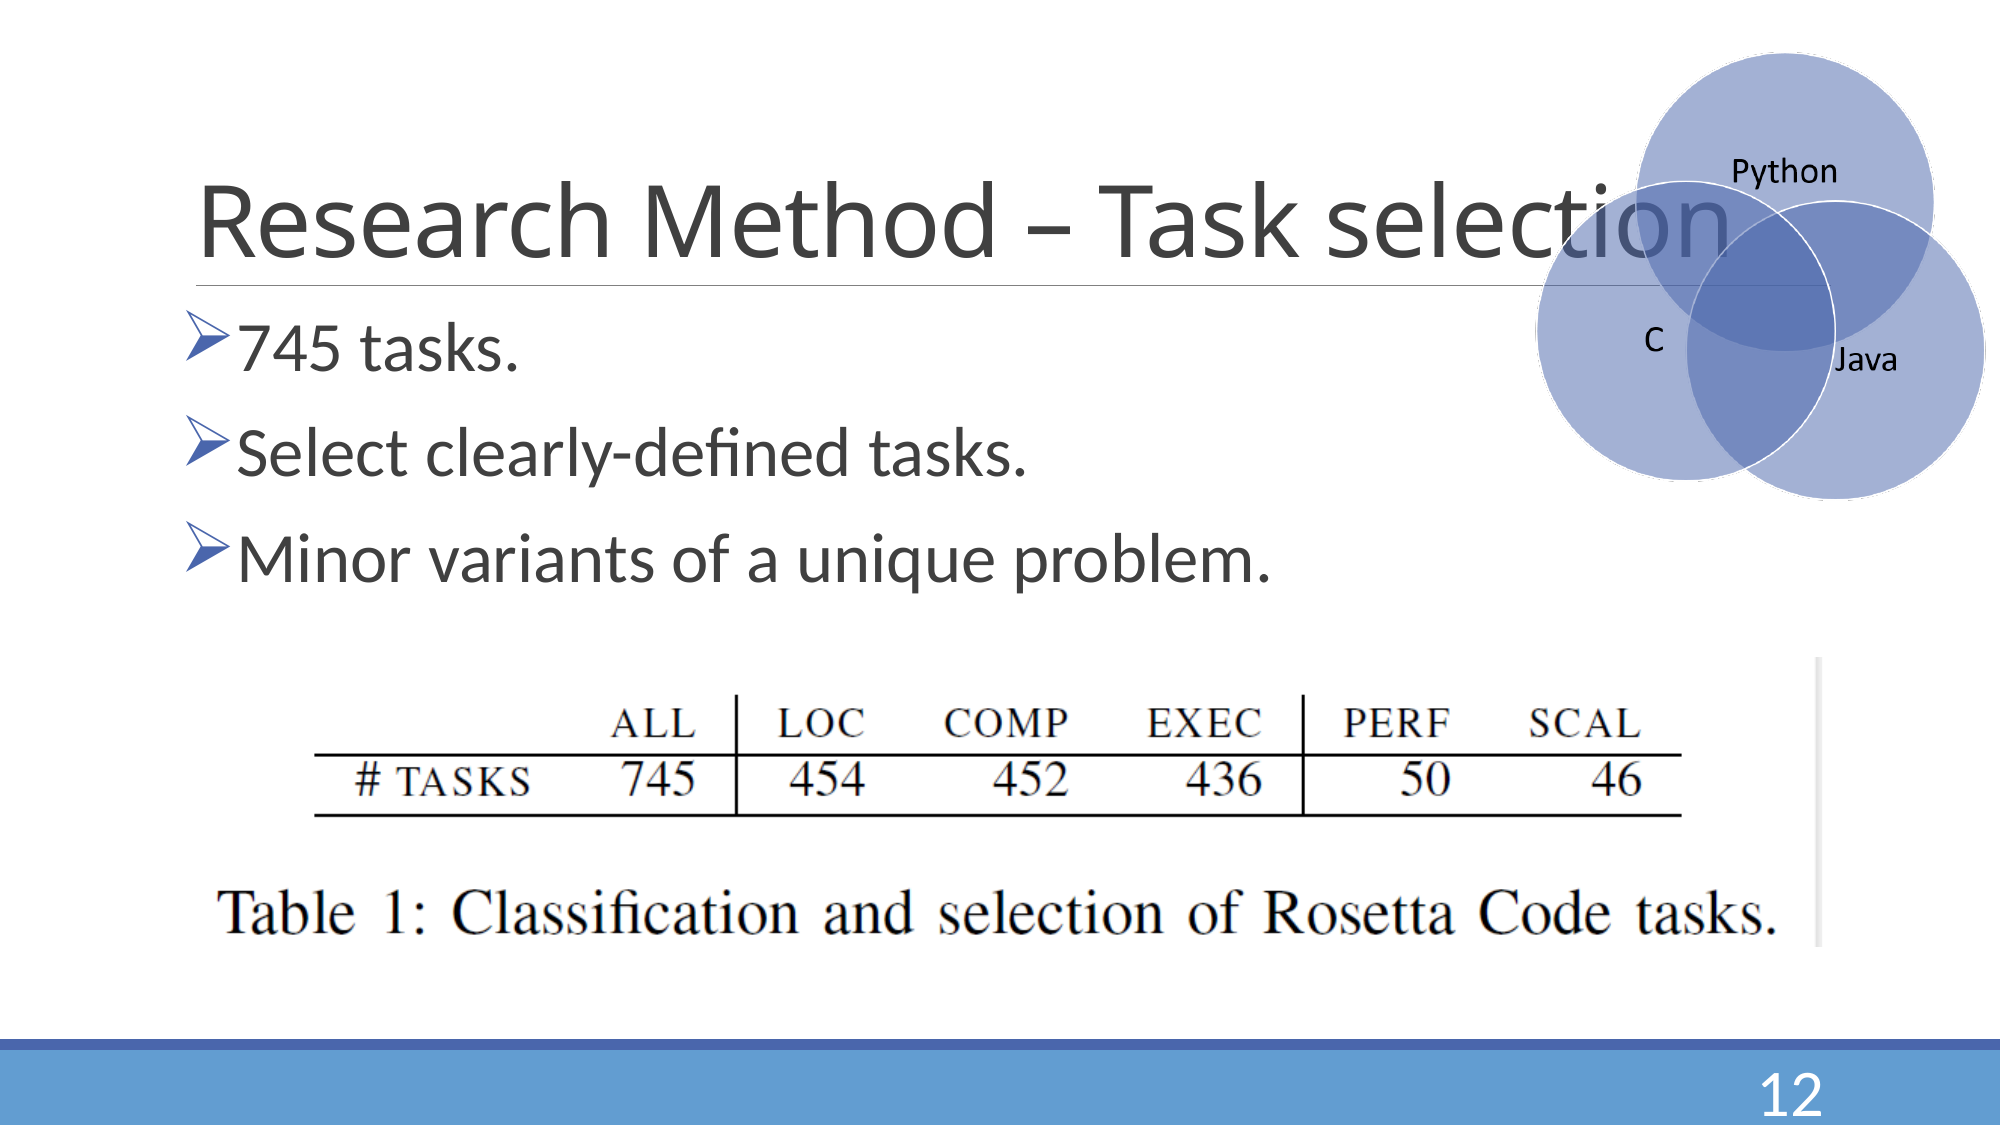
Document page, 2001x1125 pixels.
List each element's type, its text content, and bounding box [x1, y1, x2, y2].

picture [187, 656, 1823, 948]
title Research Method – Task selection [180, 47, 1409, 285]
list 745 tasks. Select clearly-defined tasks. Minor variants of a unique problem. [180, 302, 1830, 963]
picture [1411, 46, 2000, 545]
slide_number 12 [1624, 1059, 1840, 1120]
